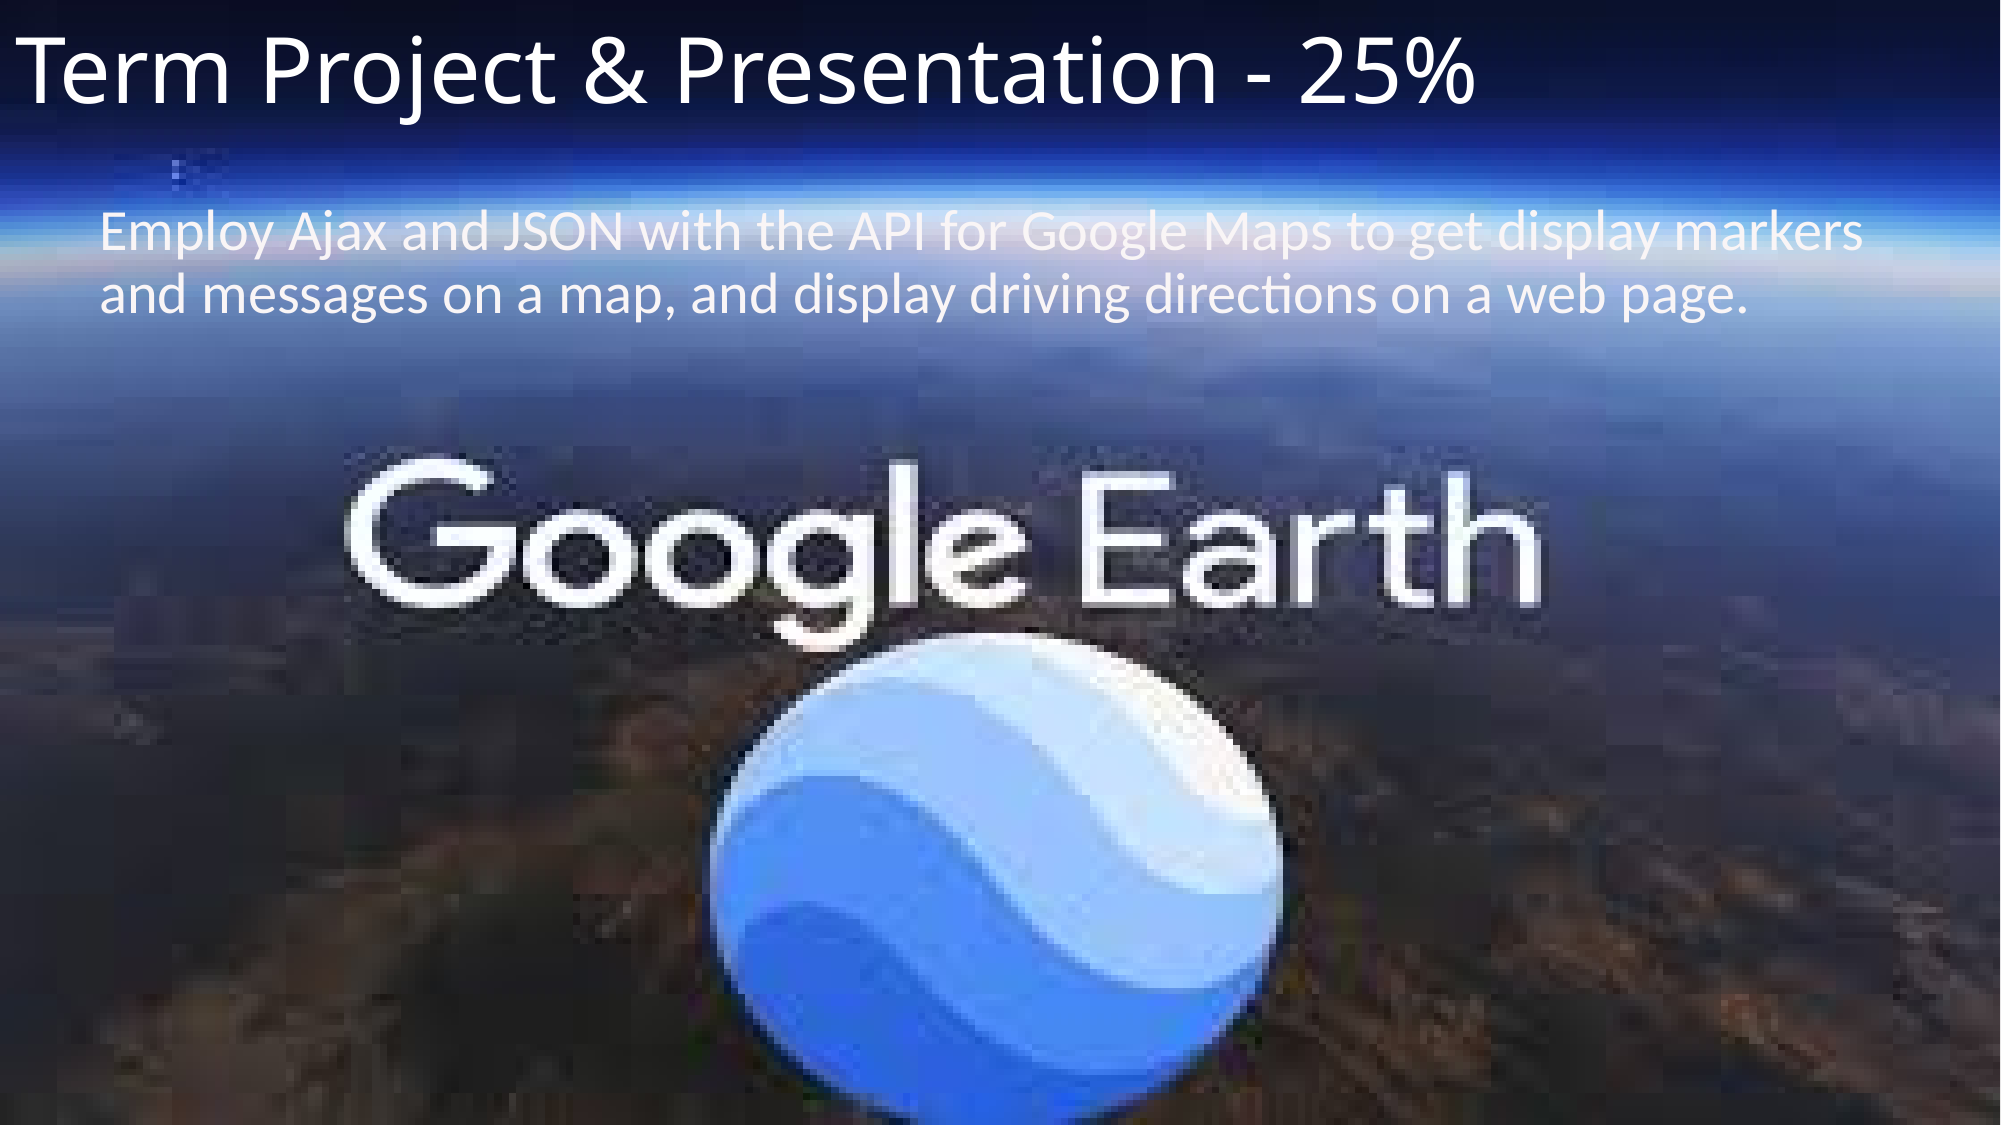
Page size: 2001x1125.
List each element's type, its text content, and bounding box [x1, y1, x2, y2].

title Term Project & Presentation - 25% [0, 0, 1725, 147]
list Employ Ajax and JSON with the API for Google Maps to get display markers and messages on a map, and display driving directions on a web page. [84, 192, 1916, 410]
picture [0, 0, 2001, 1125]
